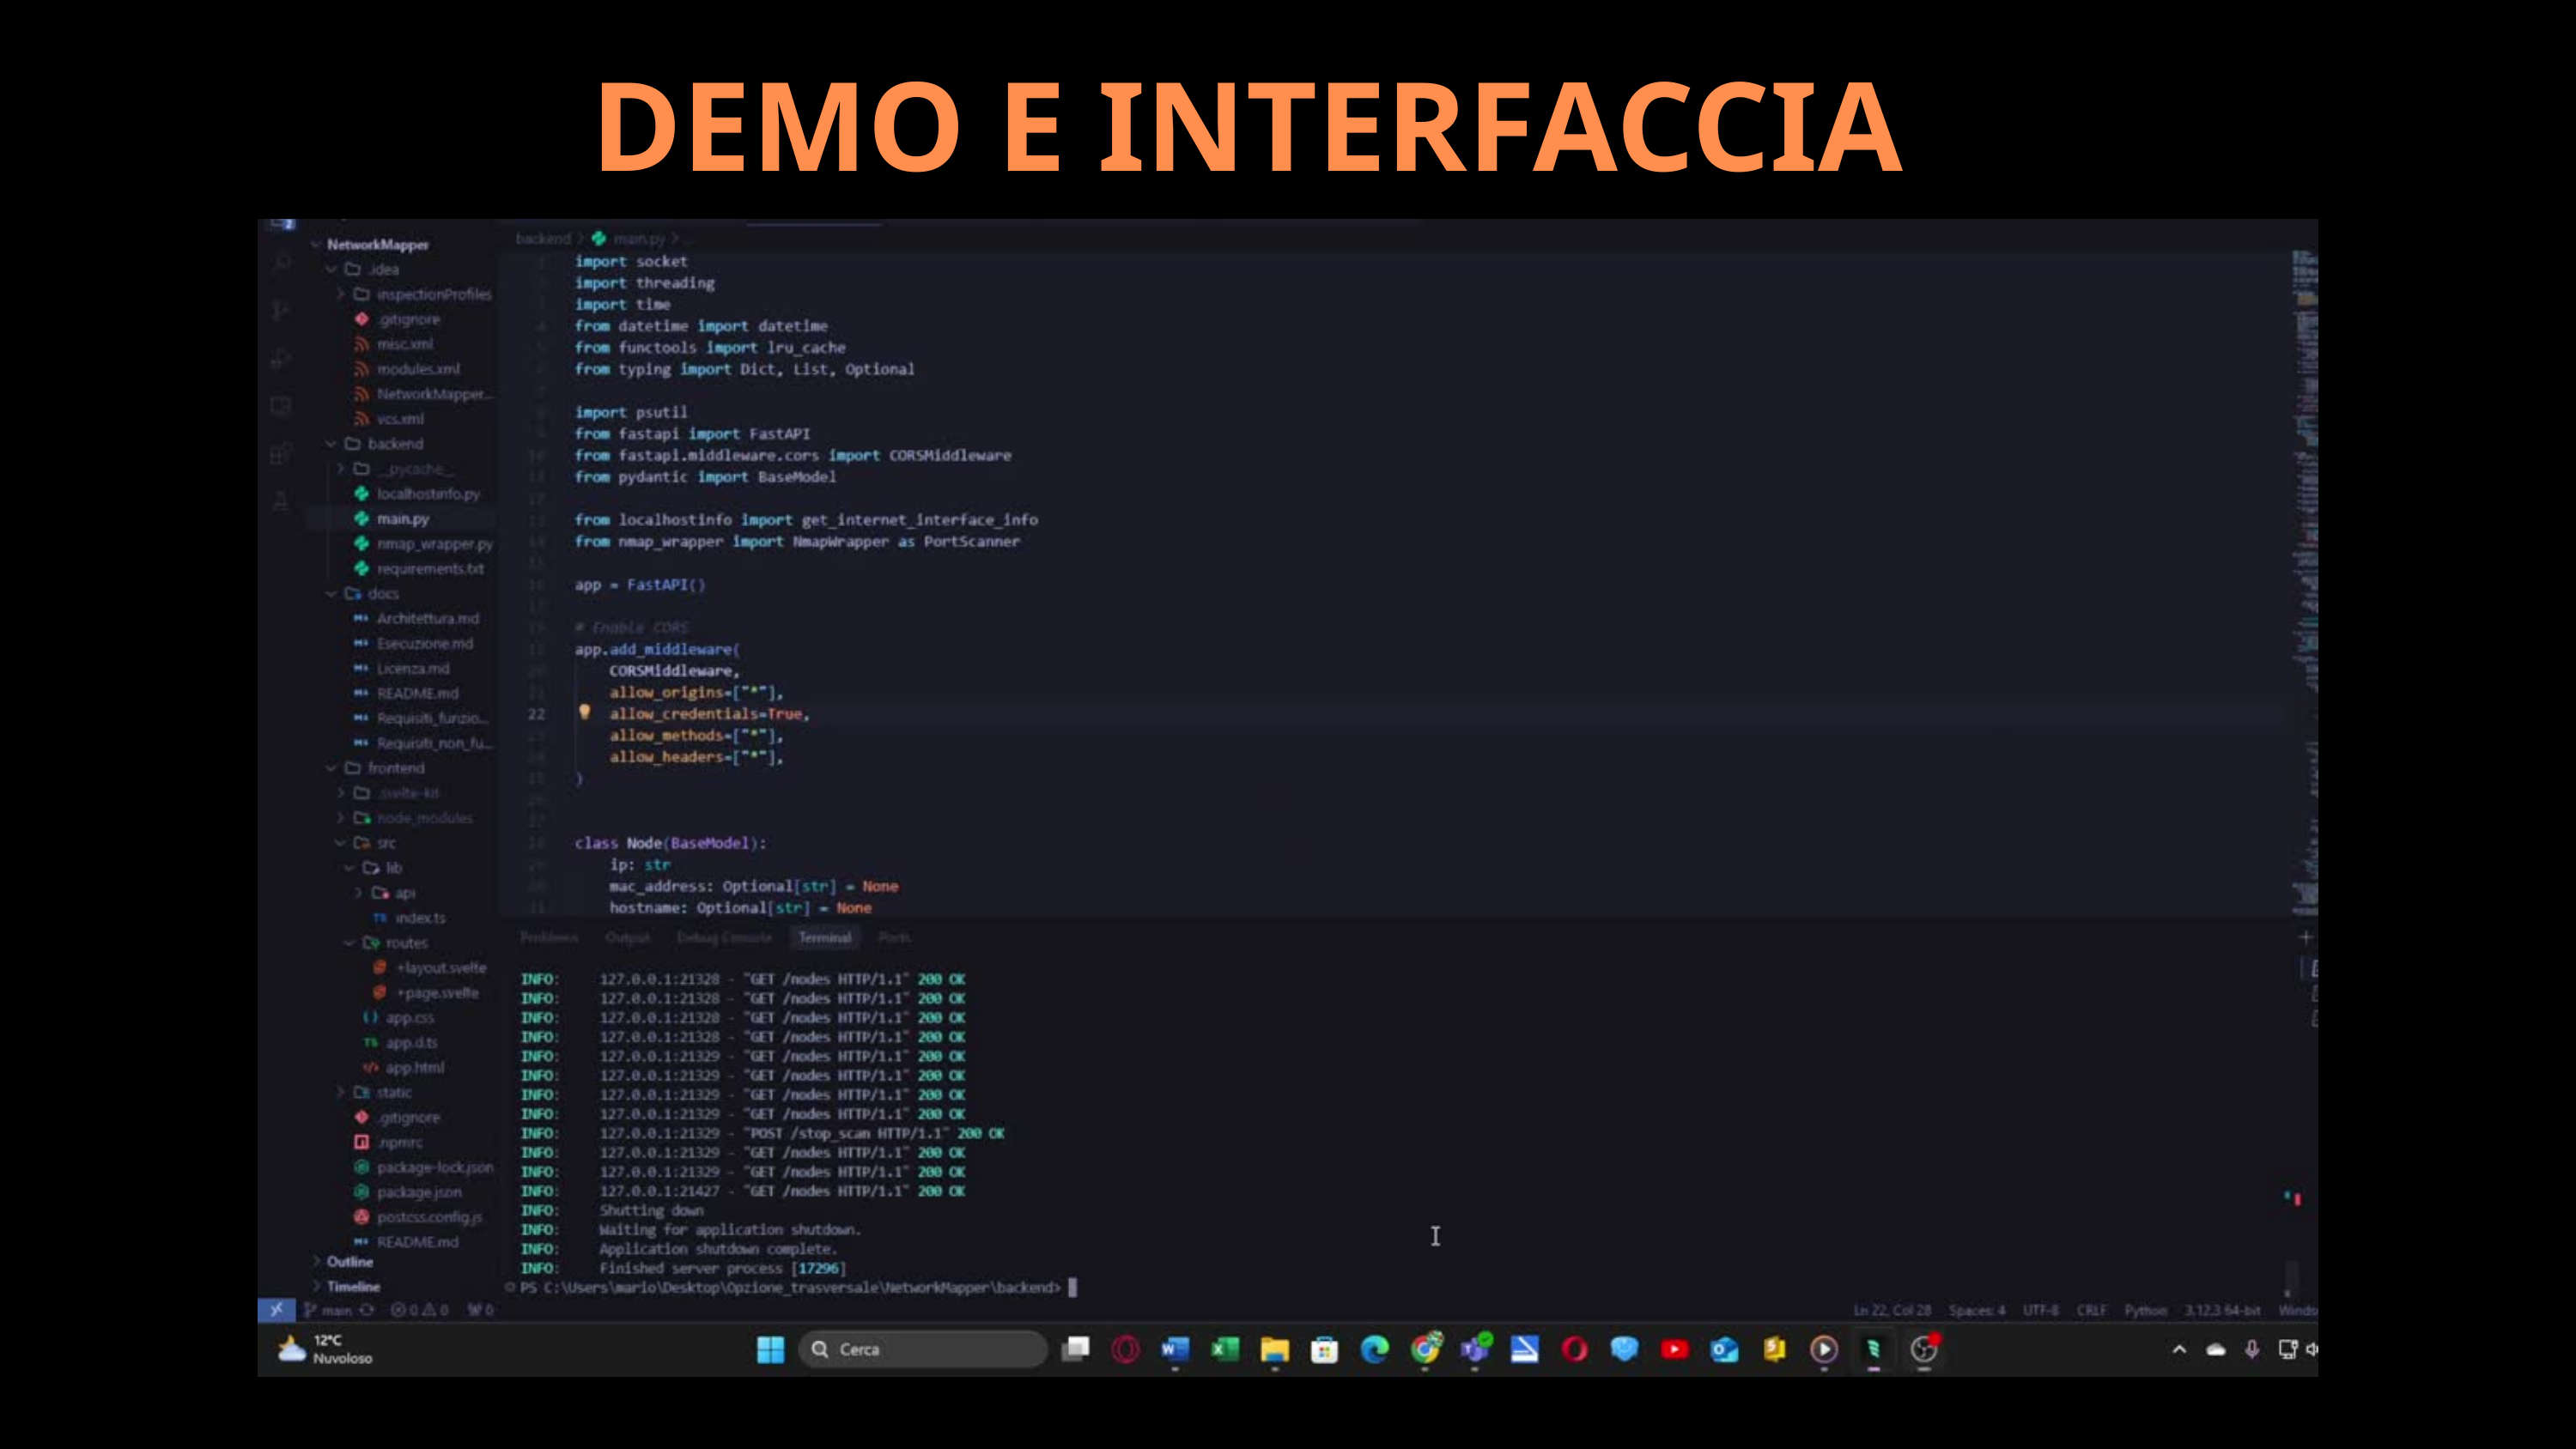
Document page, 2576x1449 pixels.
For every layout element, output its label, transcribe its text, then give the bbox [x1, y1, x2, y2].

text_box DEMO E INTERFACCIA [591, 48, 1985, 197]
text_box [257, 218, 2319, 1378]
